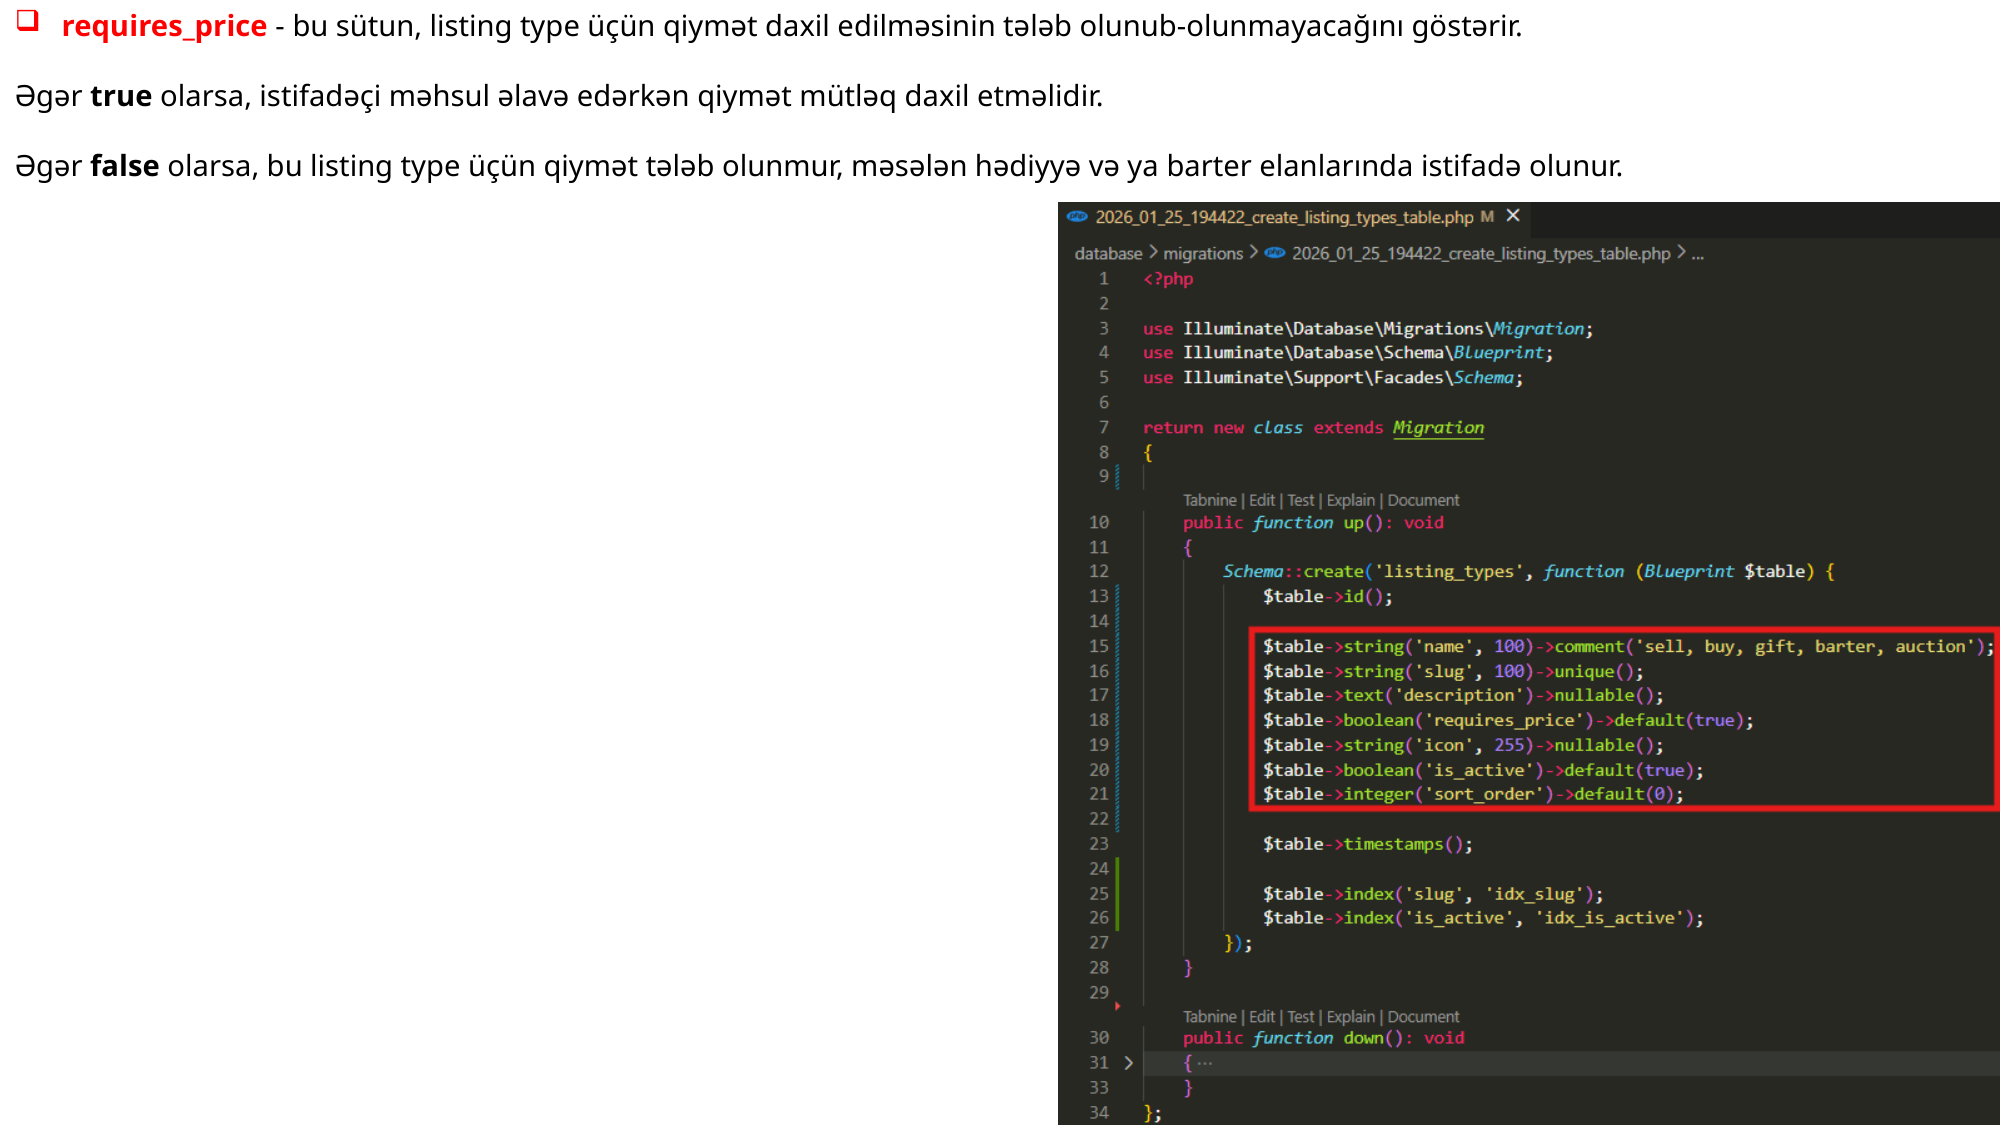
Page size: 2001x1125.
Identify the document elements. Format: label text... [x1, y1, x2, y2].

picture [1058, 201, 2000, 1125]
text_box requires_price - bu sütun, listing type üçün qiymət daxil edilməsinin tələb olunub-olunmayacağını göstərir. Əgər true olarsa, istifadəçi məhsul əlavə edərkən qiymət mütləq daxil etməlidir. Əgər false olarsa, bu listing type üçün qiymət tələb olunmur, məsələn hədiyyə və ya barter elanlarında istifadə olunur. [0, 0, 2000, 260]
